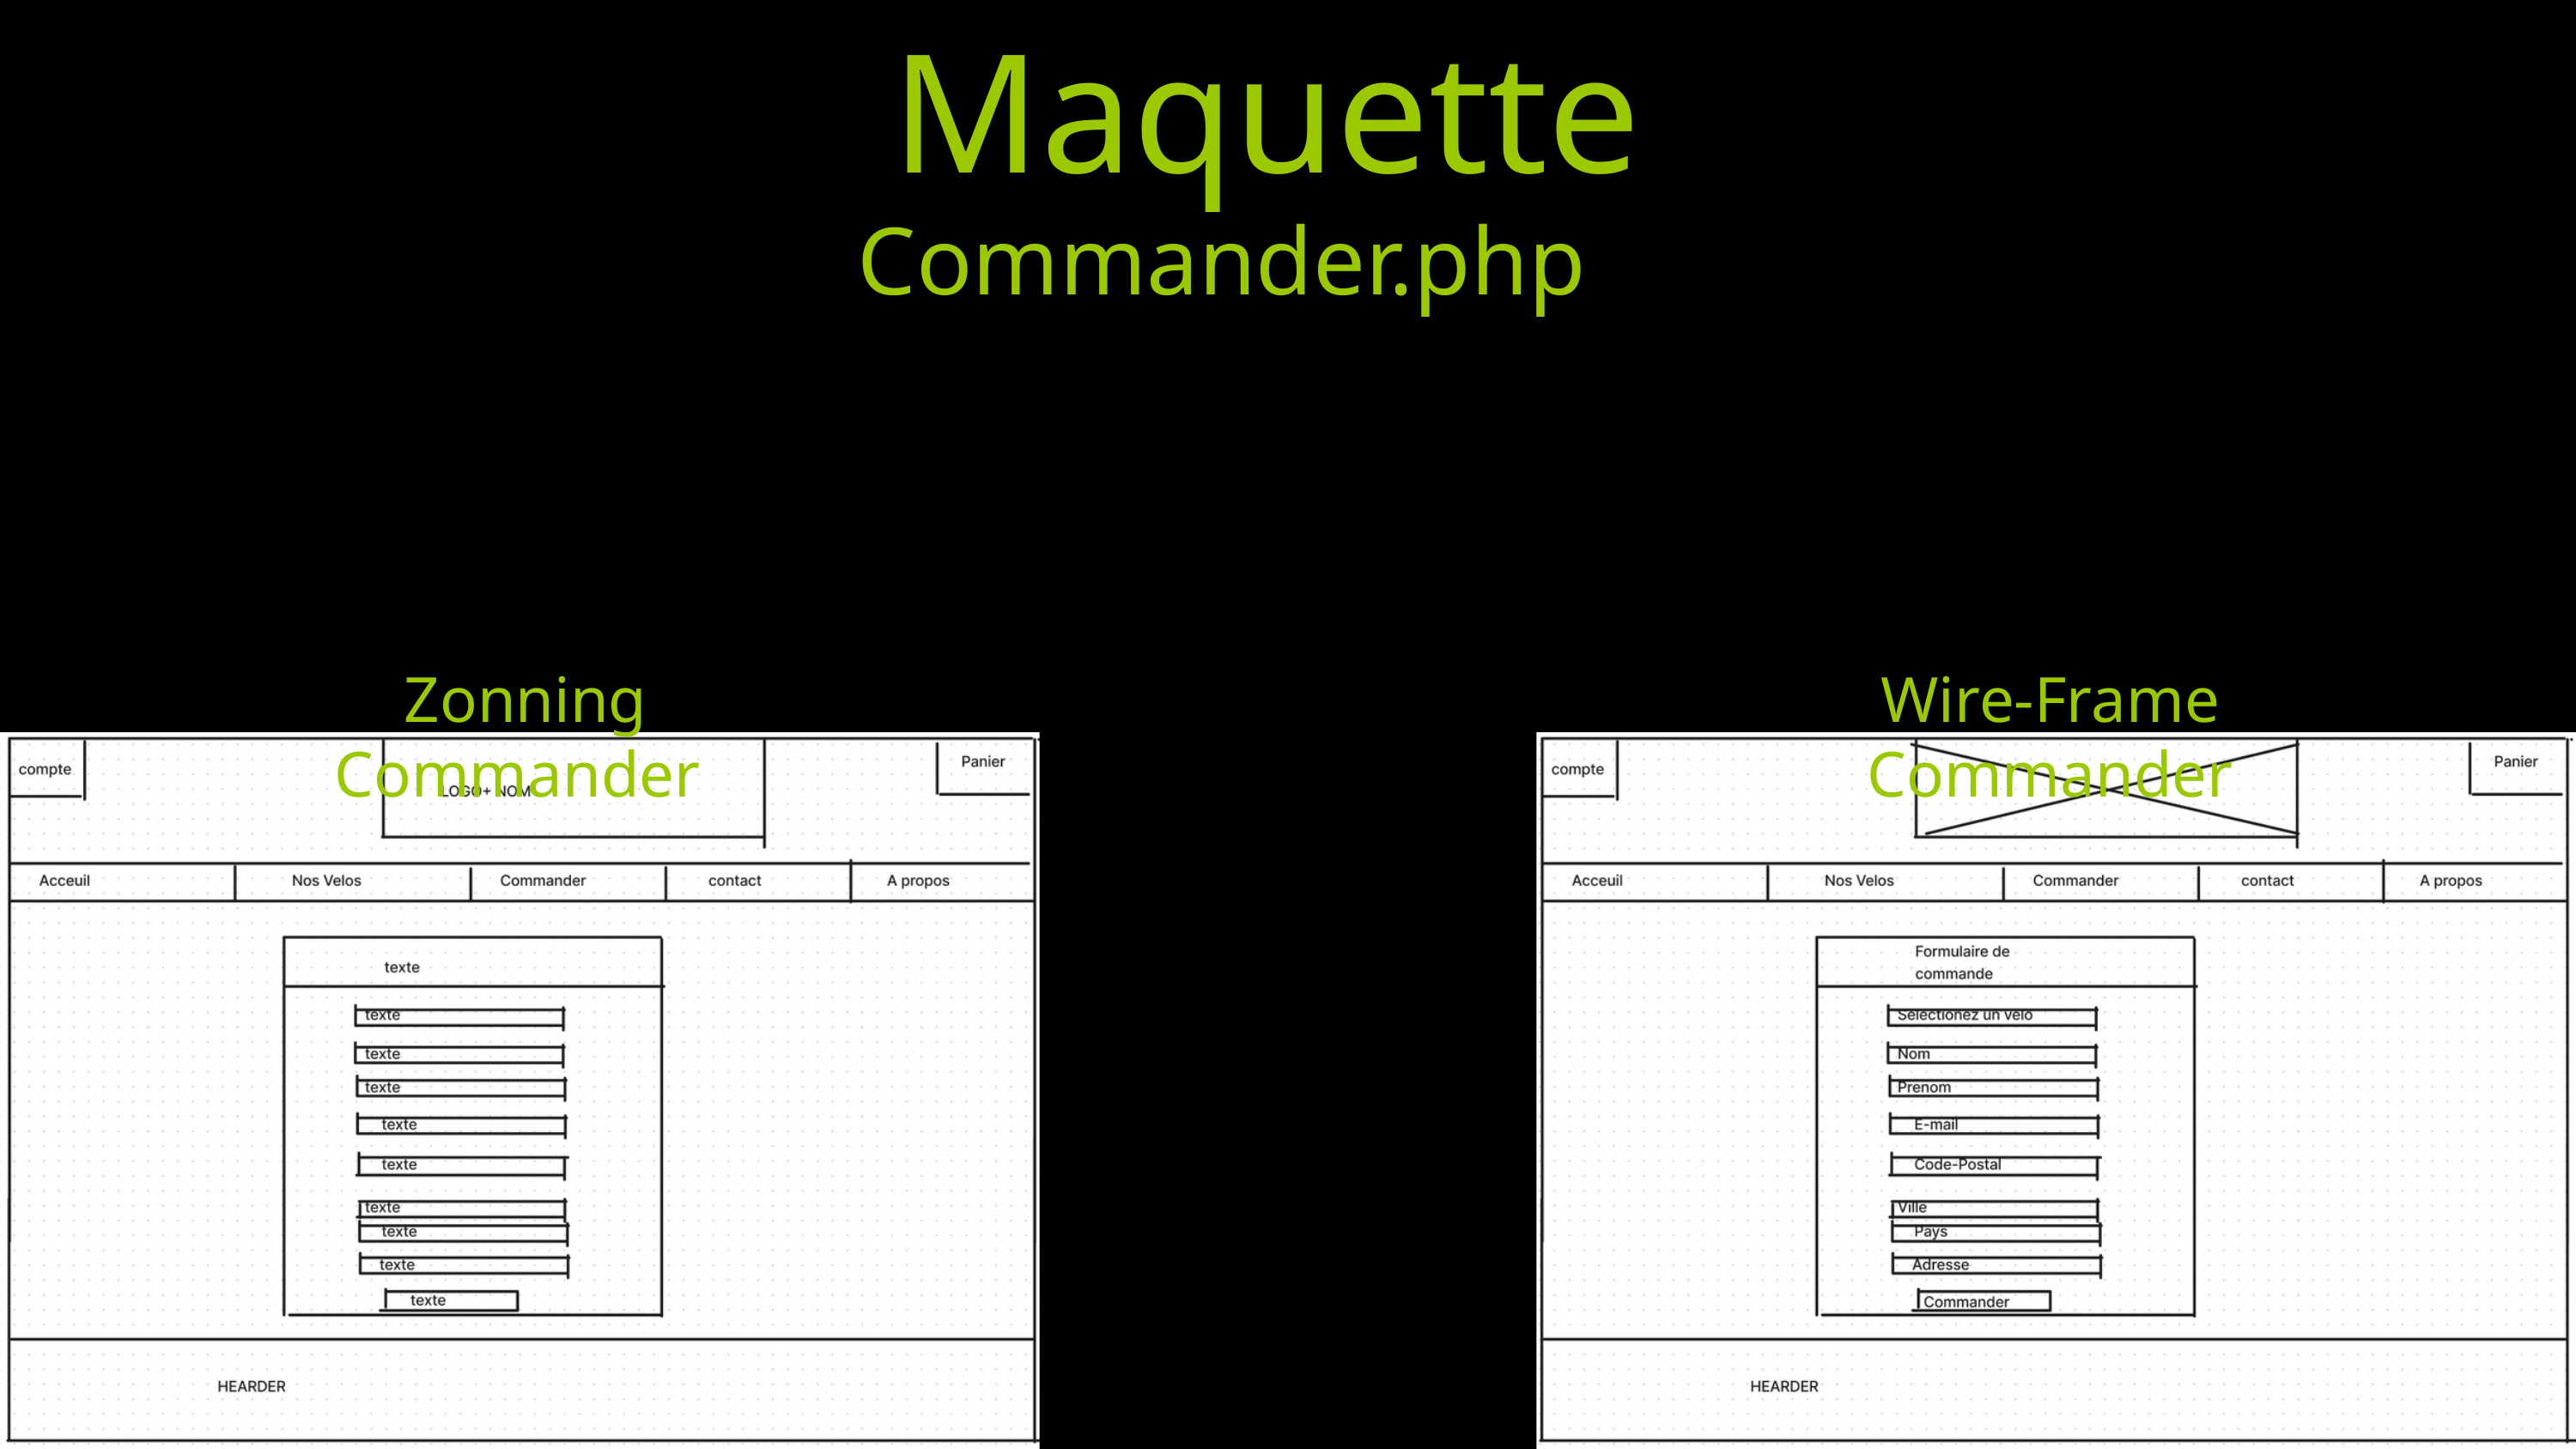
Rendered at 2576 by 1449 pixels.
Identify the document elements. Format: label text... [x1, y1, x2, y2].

text_box Commander.php [833, 183, 1660, 313]
text_box Maquette [864, 0, 1712, 207]
text_box Zonning Commander [220, 659, 832, 809]
text_box Wire-Frame Commander [1704, 659, 2397, 809]
text_box [0, 732, 1040, 1449]
text_box [1536, 732, 2576, 1449]
